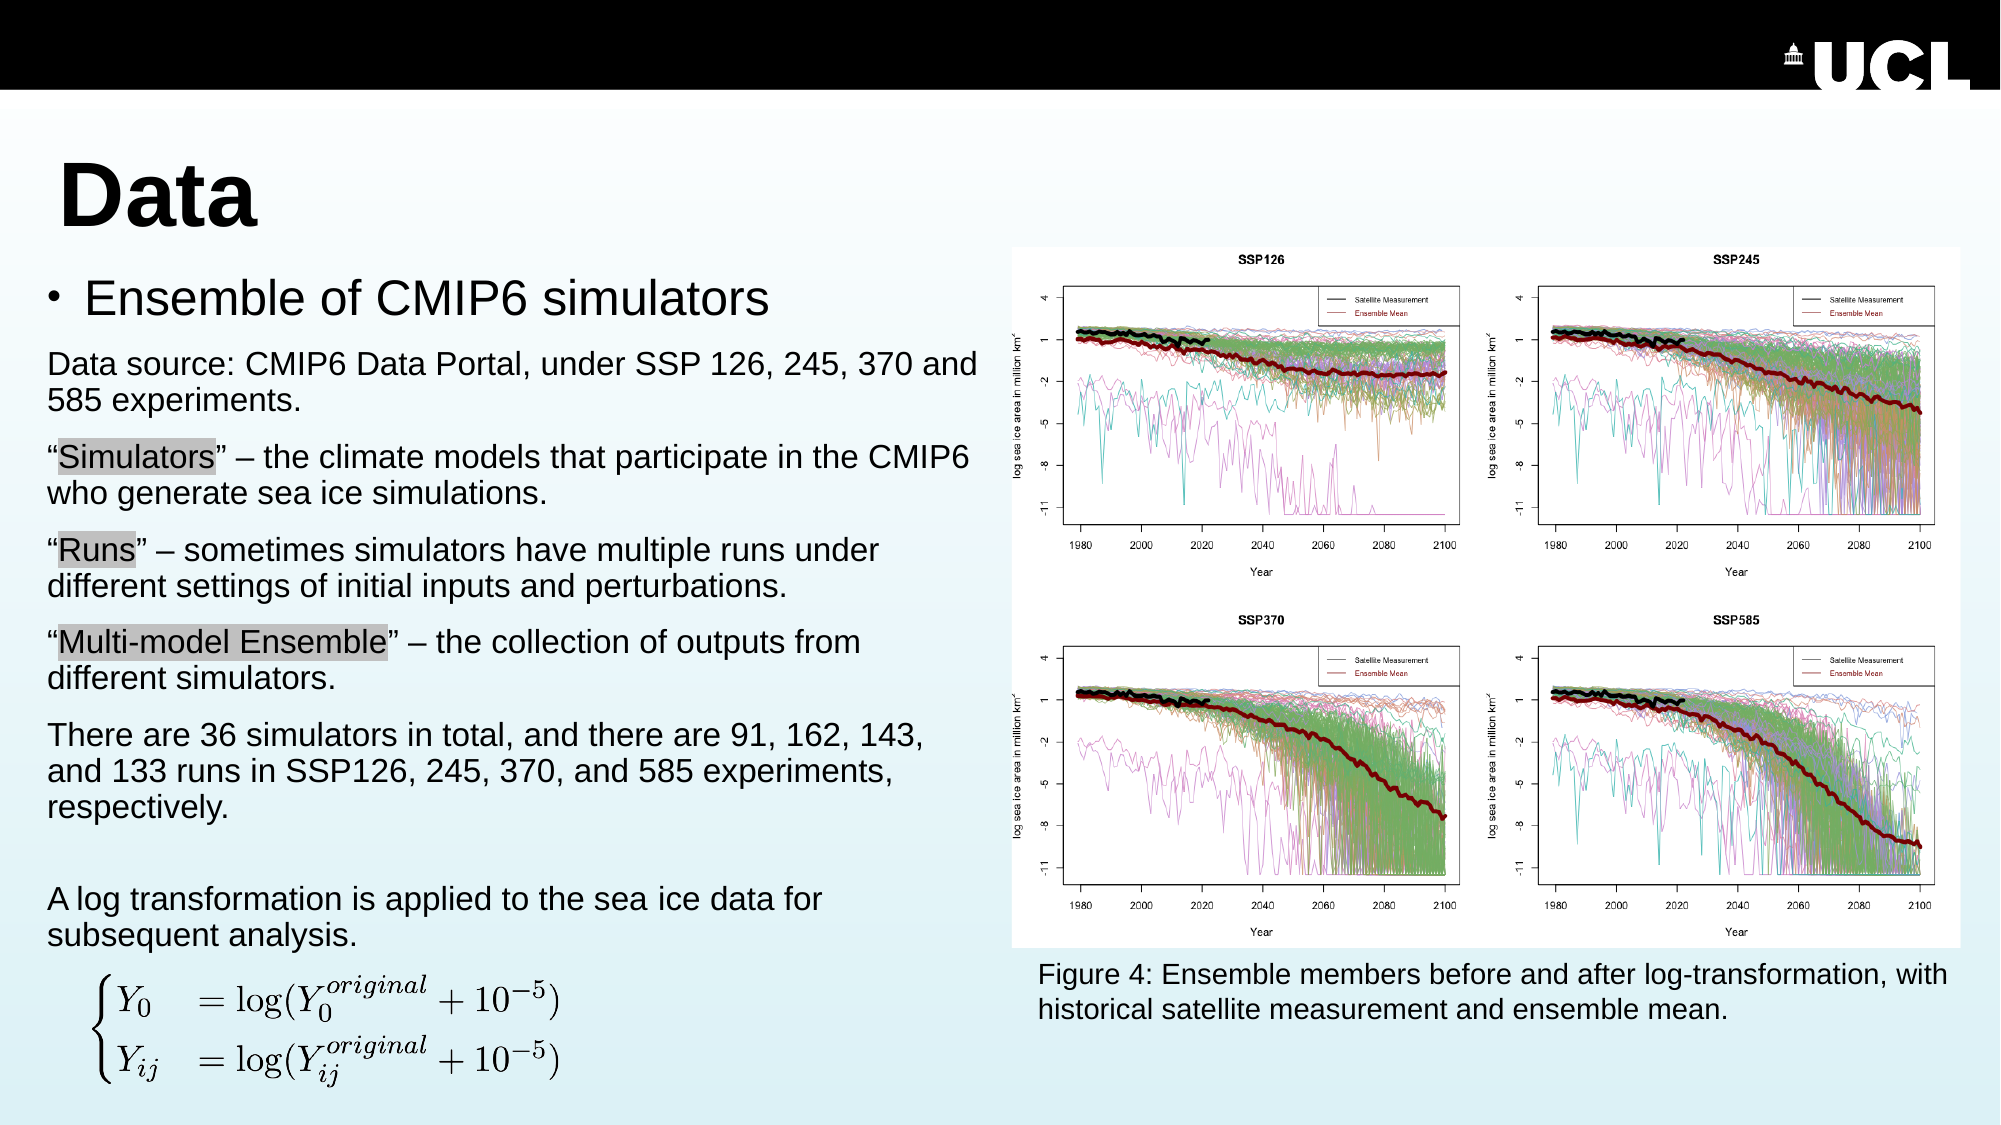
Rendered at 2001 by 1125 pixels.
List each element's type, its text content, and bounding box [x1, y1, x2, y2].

picture [1011, 247, 1961, 948]
title Data [59, 147, 1536, 372]
picture [84, 965, 573, 1100]
text_box Figure 4: Ensemble members before and after log-transformation, with historical satellite measurement and ensemble mean. [1023, 947, 2000, 1033]
list Ensemble of CMIP6 simulators Data source: CMIP6 Data Portal, under SSP 126, 245, 370 and 585 experiments. “Simulators” – the climate models that participate in the CMIP6 who generate sea ice simulations. “Runs” – sometimes simulators have multiple runs under different settings of initial inputs and perturbations. “Multi-model Ensemble” – the collection of outputs from different simulators. There are 36 simulators in total, and there are 91, 162, 143, and 133 runs in SSP126, 245, 370, and 585 experiments, respectively. A log transformation is applied to the sea ice data for subsequent analysis. [47, 272, 989, 1100]
picture [0, 0, 2001, 90]
